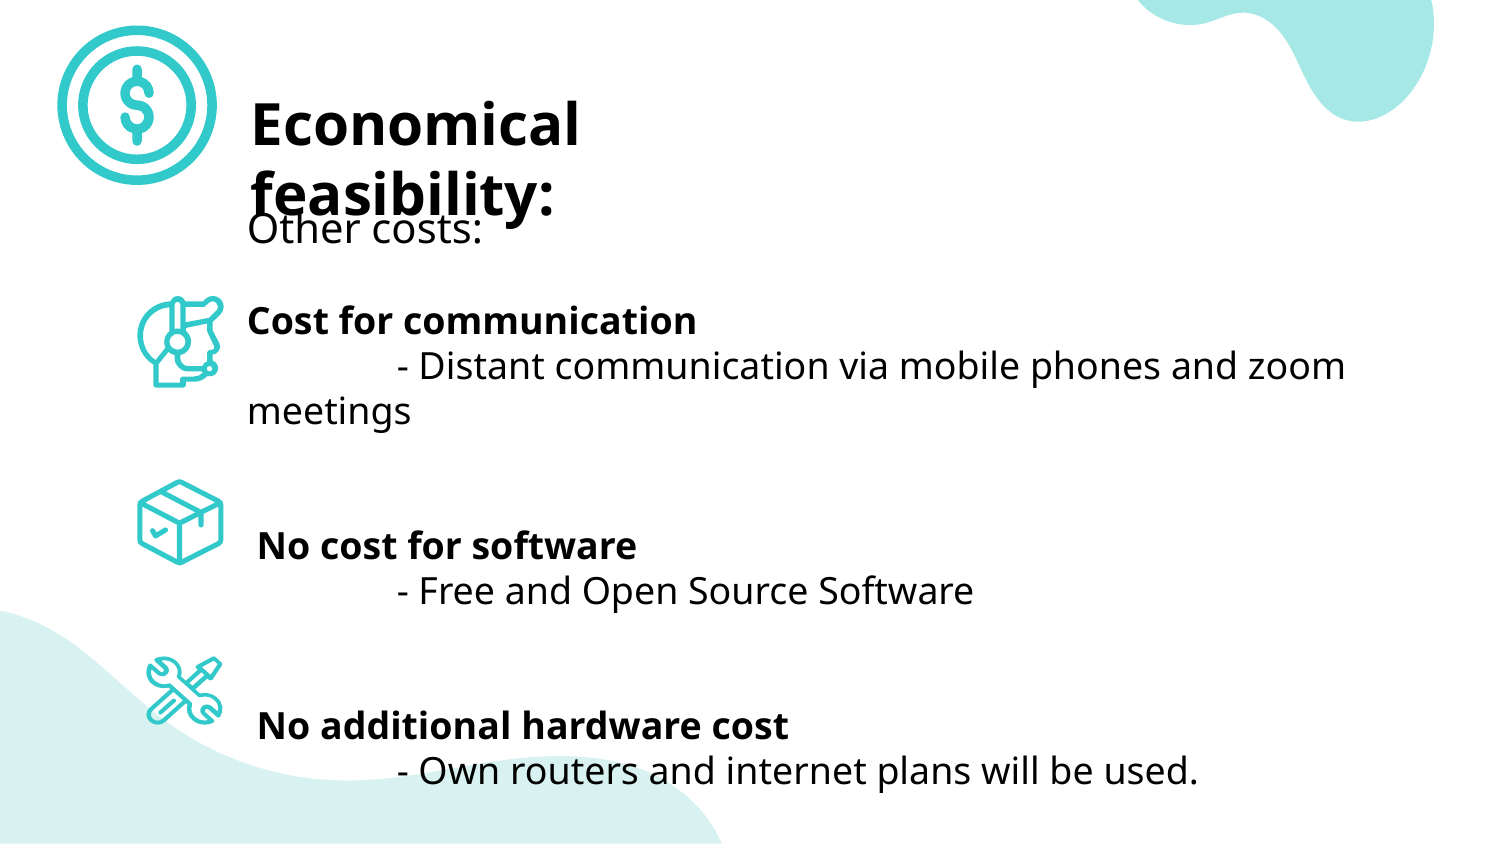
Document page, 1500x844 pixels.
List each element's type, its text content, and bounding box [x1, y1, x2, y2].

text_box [144, 656, 225, 725]
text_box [48, 25, 218, 186]
title Economical feasibility: [235, 71, 871, 167]
text_box [137, 295, 224, 388]
subtitle Other costs: Cost for communication - Distant communication via mobile phones and zoom meetings No cost for software - Free and Open Source Software No additional hardware cost - Own routers and internet plans will be used. [208, 187, 1500, 804]
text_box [137, 478, 224, 566]
